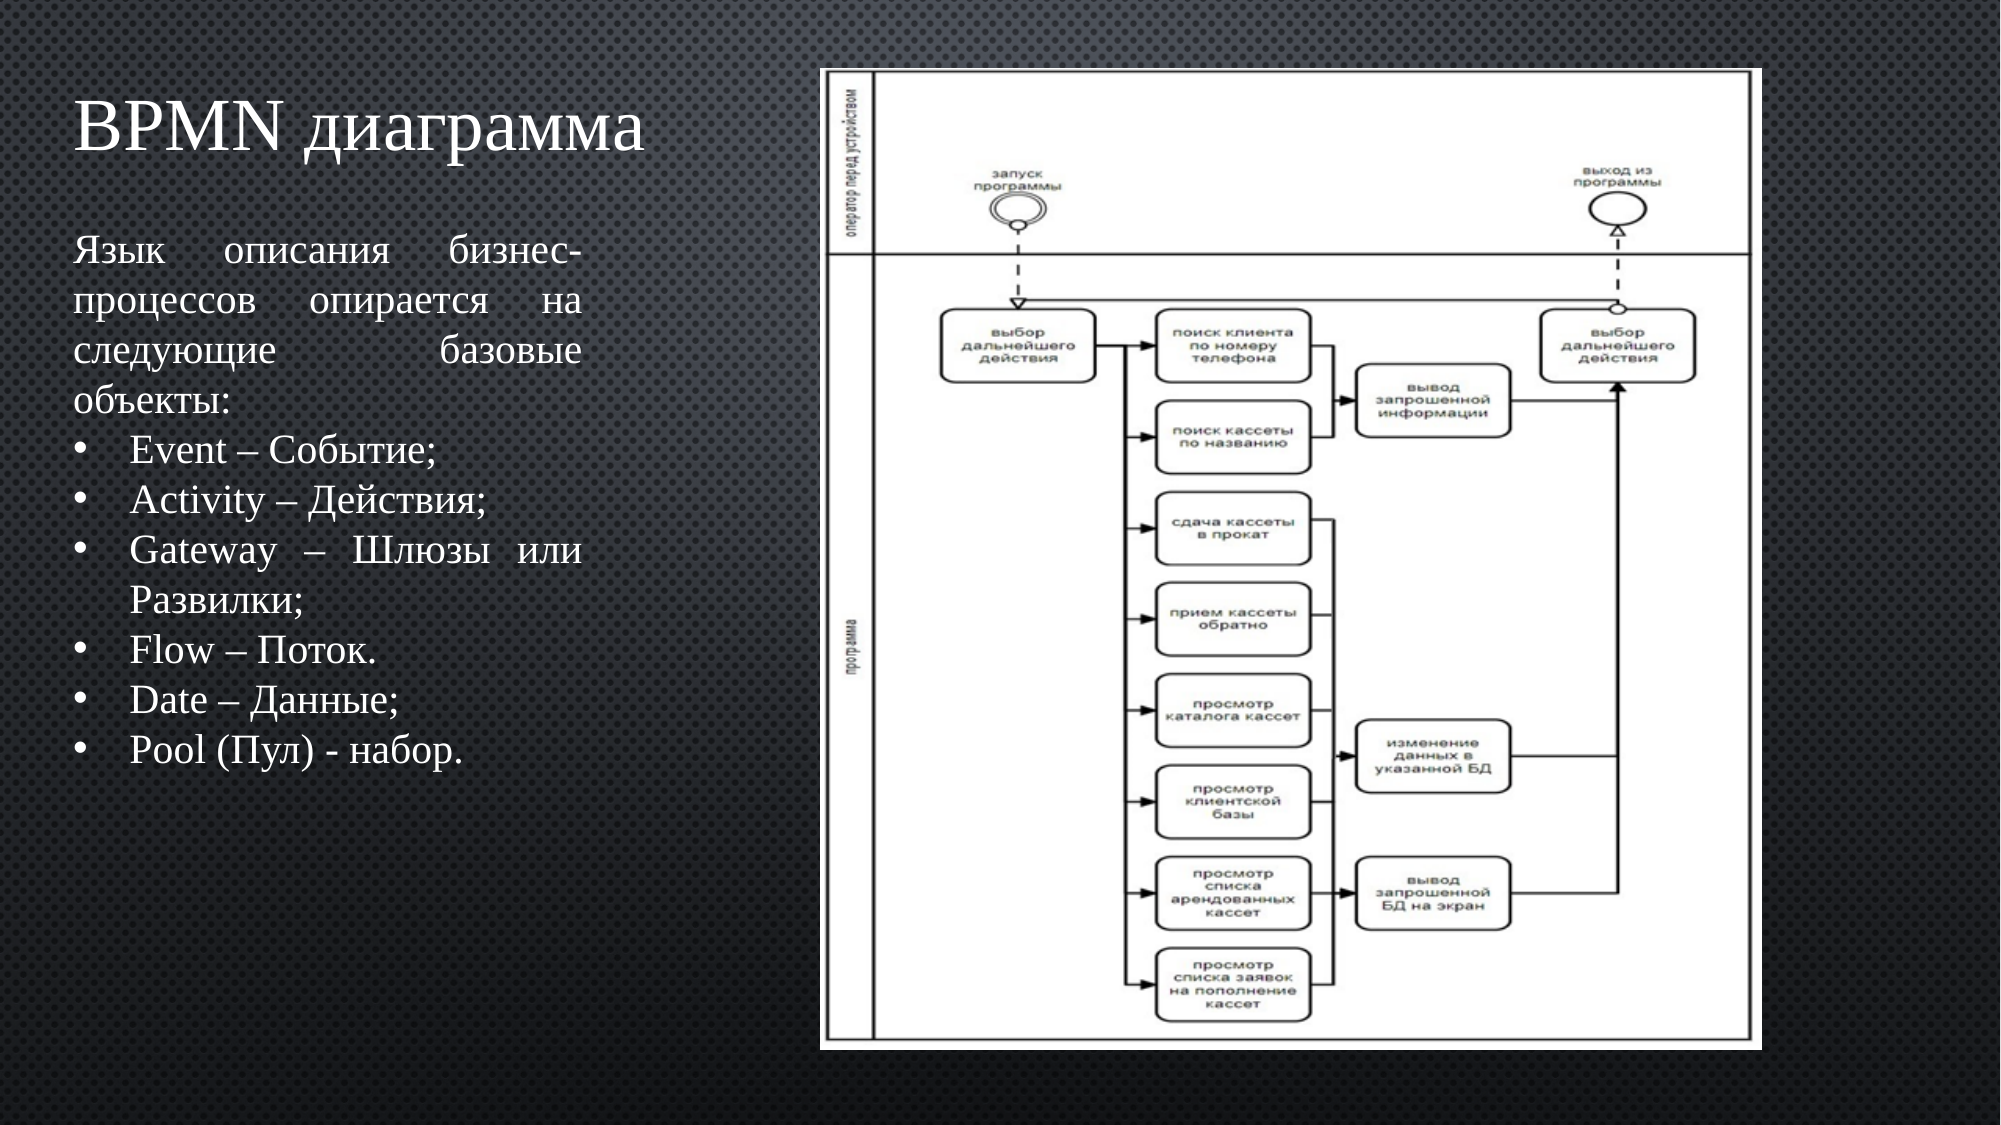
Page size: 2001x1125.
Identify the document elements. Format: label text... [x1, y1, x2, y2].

text_box BPMN диаграмма [58, 68, 820, 173]
picture [820, 67, 1762, 1050]
text_box Язык описания бизнес-процессов опирается на следующие базовые объекты: Event – Событие; Activity – Действия; Gateway – Шлюзы или Развилки; Flow – Поток. Date – Данные; Pool (Пул) - набор. [58, 214, 598, 780]
